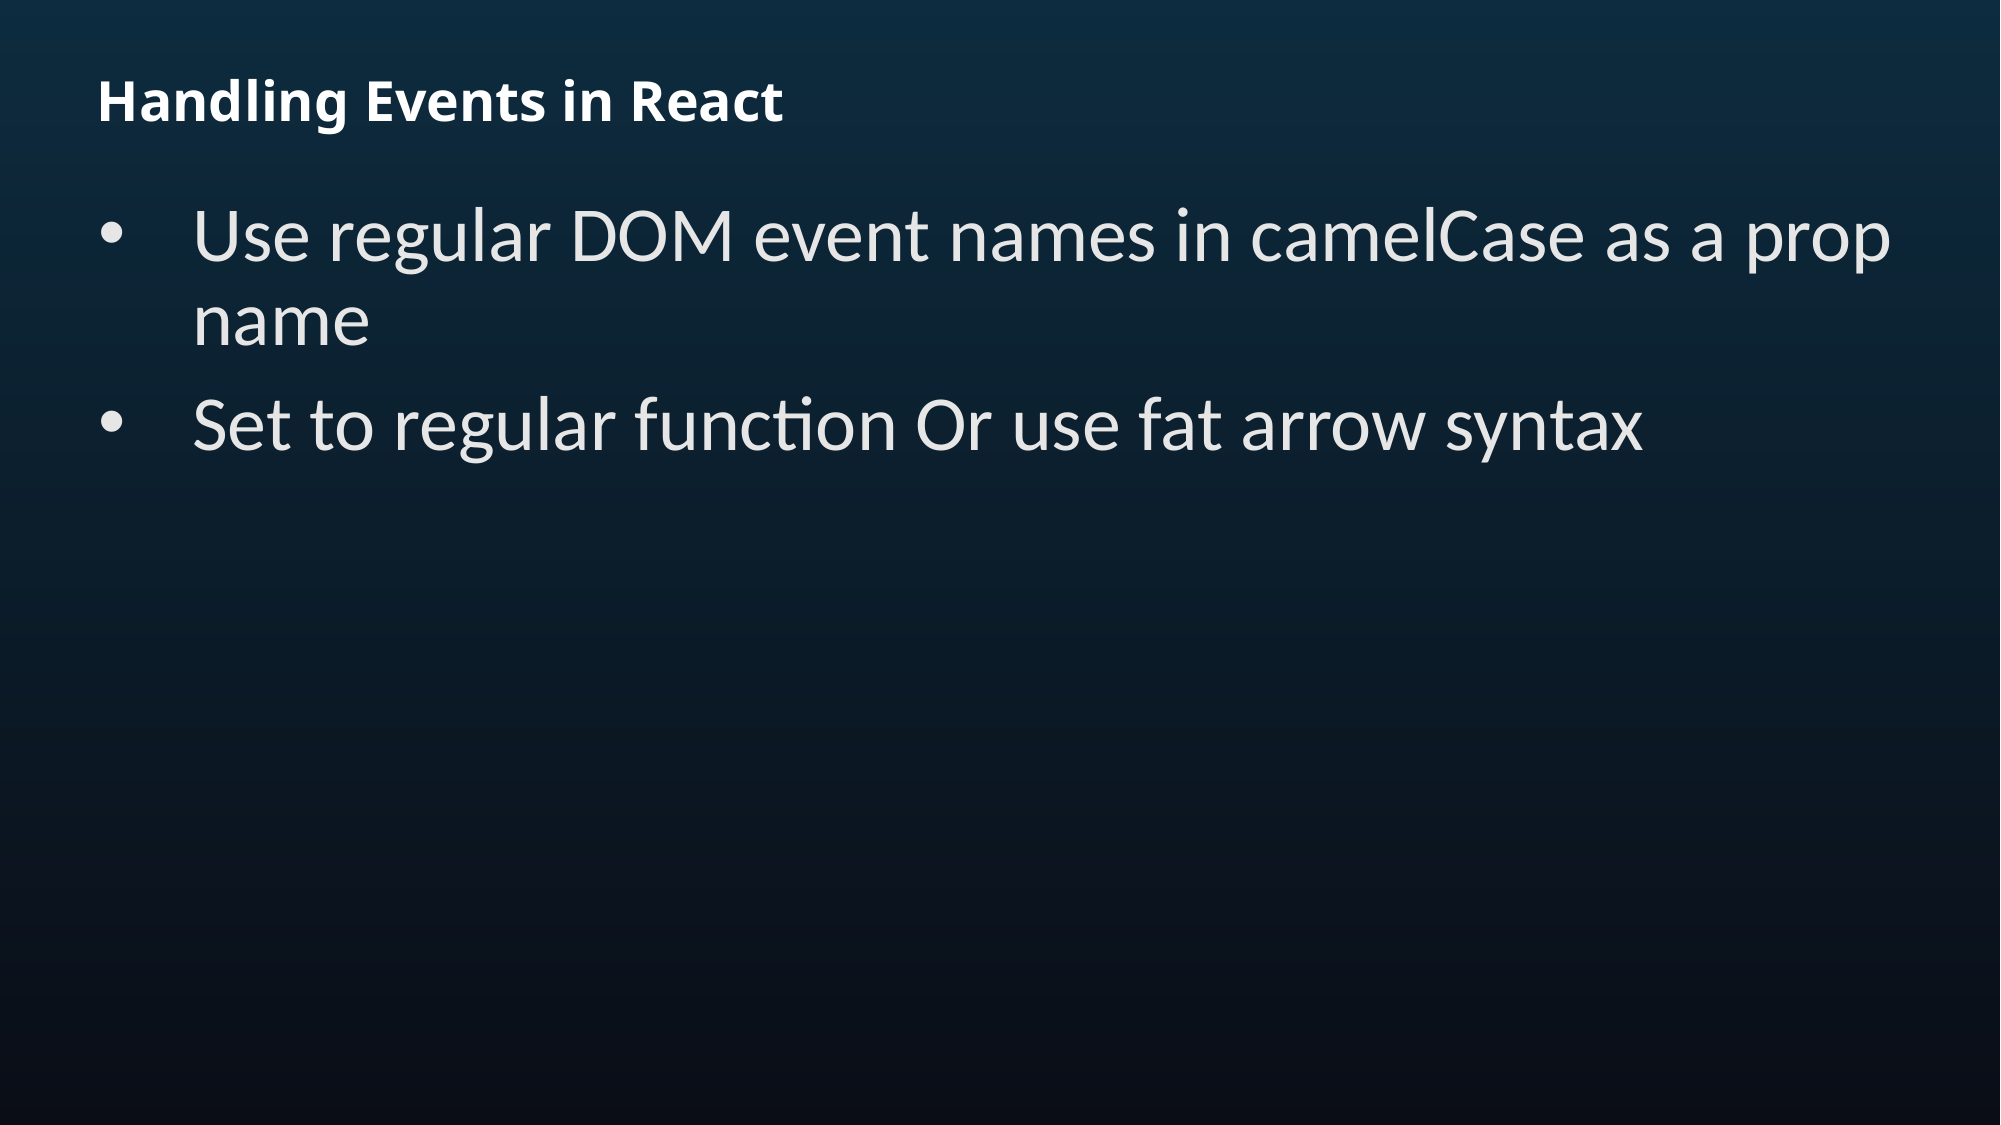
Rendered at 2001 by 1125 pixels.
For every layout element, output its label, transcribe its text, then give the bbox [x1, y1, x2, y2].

list Use regular DOM event names in camelCase as a prop name Set to regular function Or use fat arrow syntax [83, 186, 1917, 945]
title Handling Events in React [81, 54, 1917, 154]
